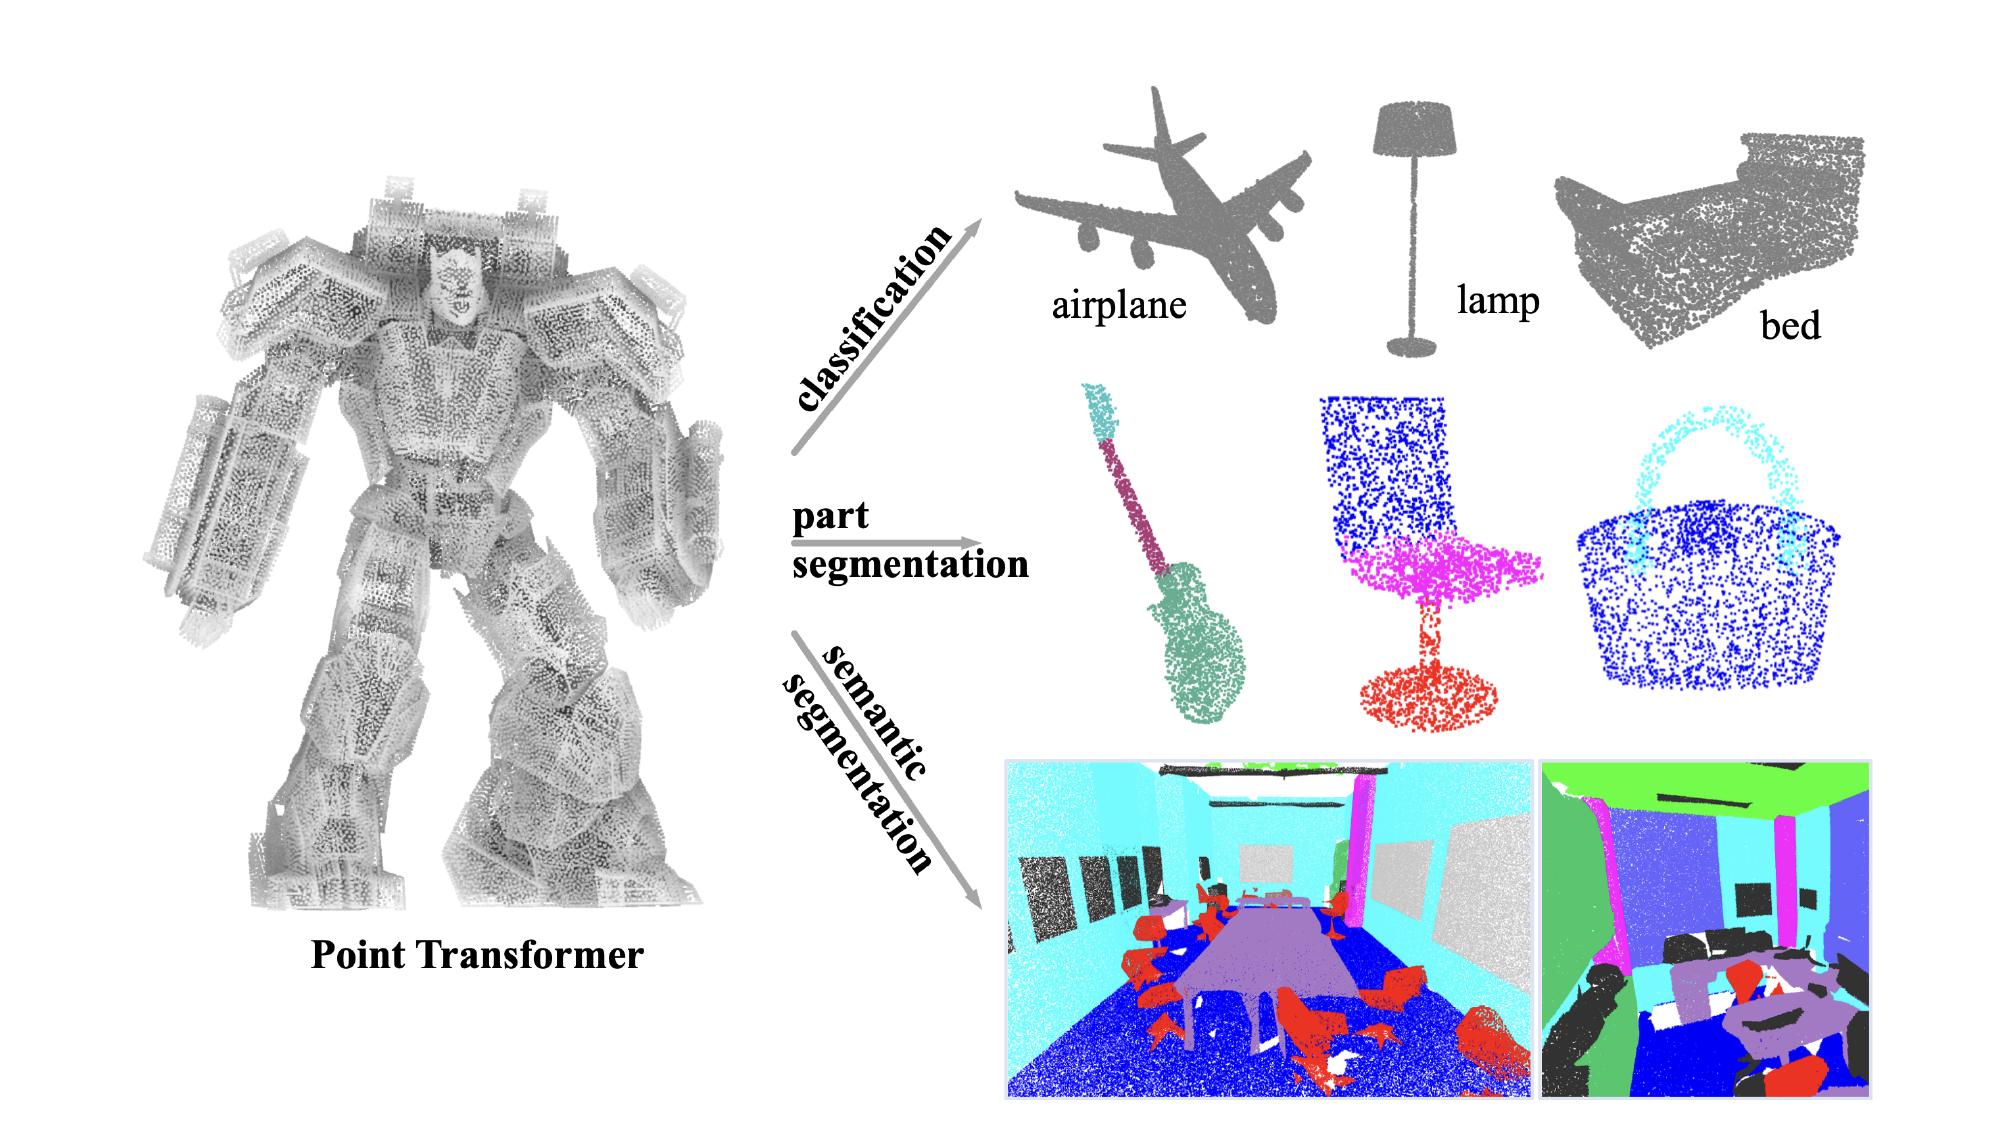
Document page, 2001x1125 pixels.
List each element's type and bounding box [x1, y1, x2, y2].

picture [755, 36, 1915, 1125]
picture [110, 36, 743, 1125]
